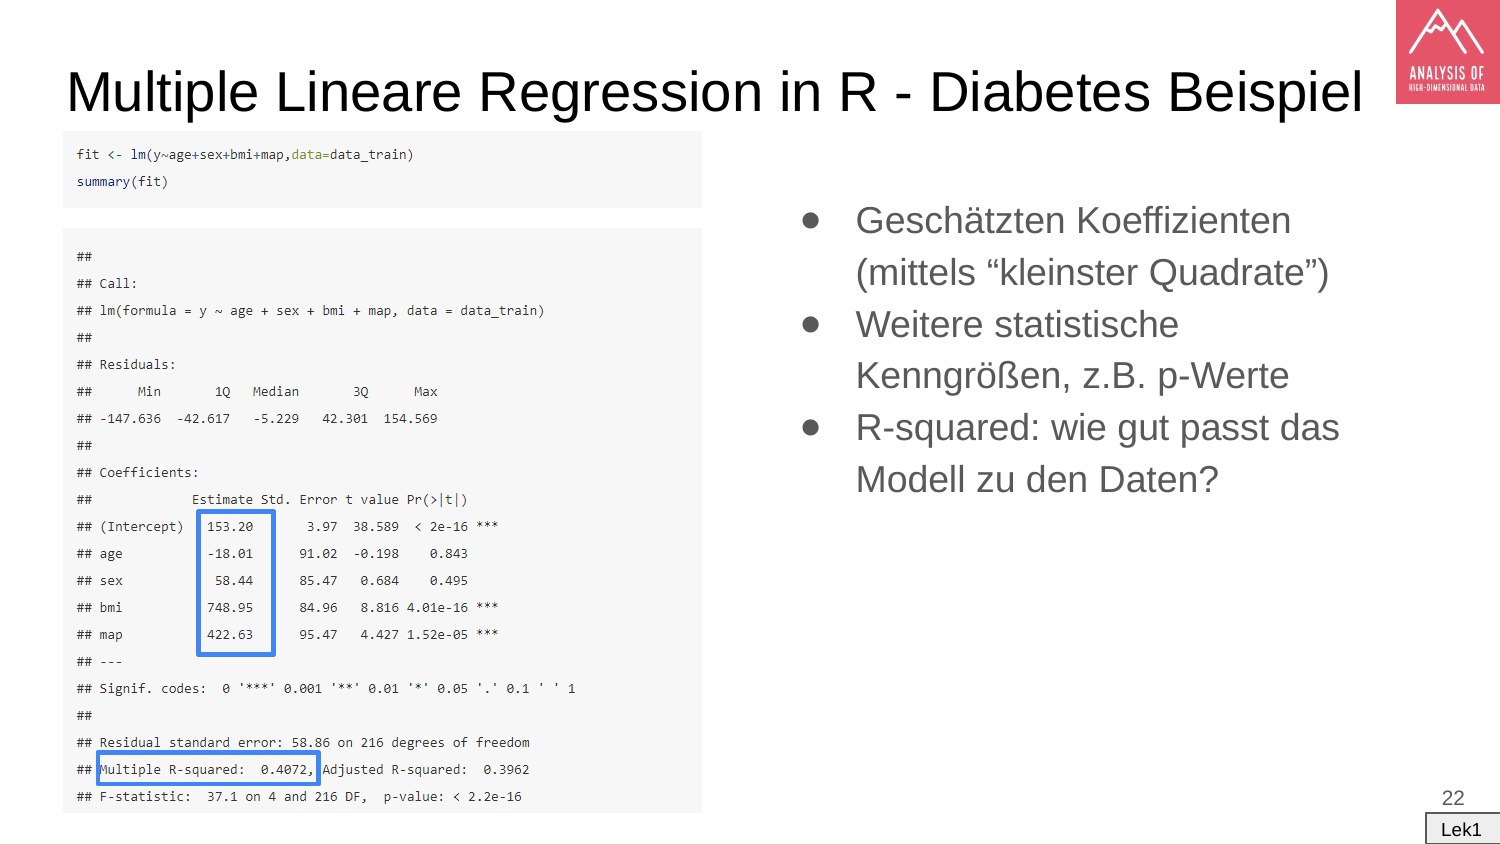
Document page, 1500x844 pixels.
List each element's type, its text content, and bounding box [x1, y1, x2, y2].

picture [63, 130, 703, 813]
text_box Geschätzten Koeffizienten (mittels “kleinster Quadrate”) Weitere statistische Kenngrößen, z.B. p-Werte R-squared: wie gut passt das Modell zu den Daten? [765, 174, 1404, 515]
title Multiple Lineare Regression in R - Diabetes Beispiel [51, 40, 1449, 135]
picture [1396, 0, 1500, 104]
slide_number ‹#› [1389, 764, 1480, 830]
text_box Lek1 [1426, 813, 1500, 844]
